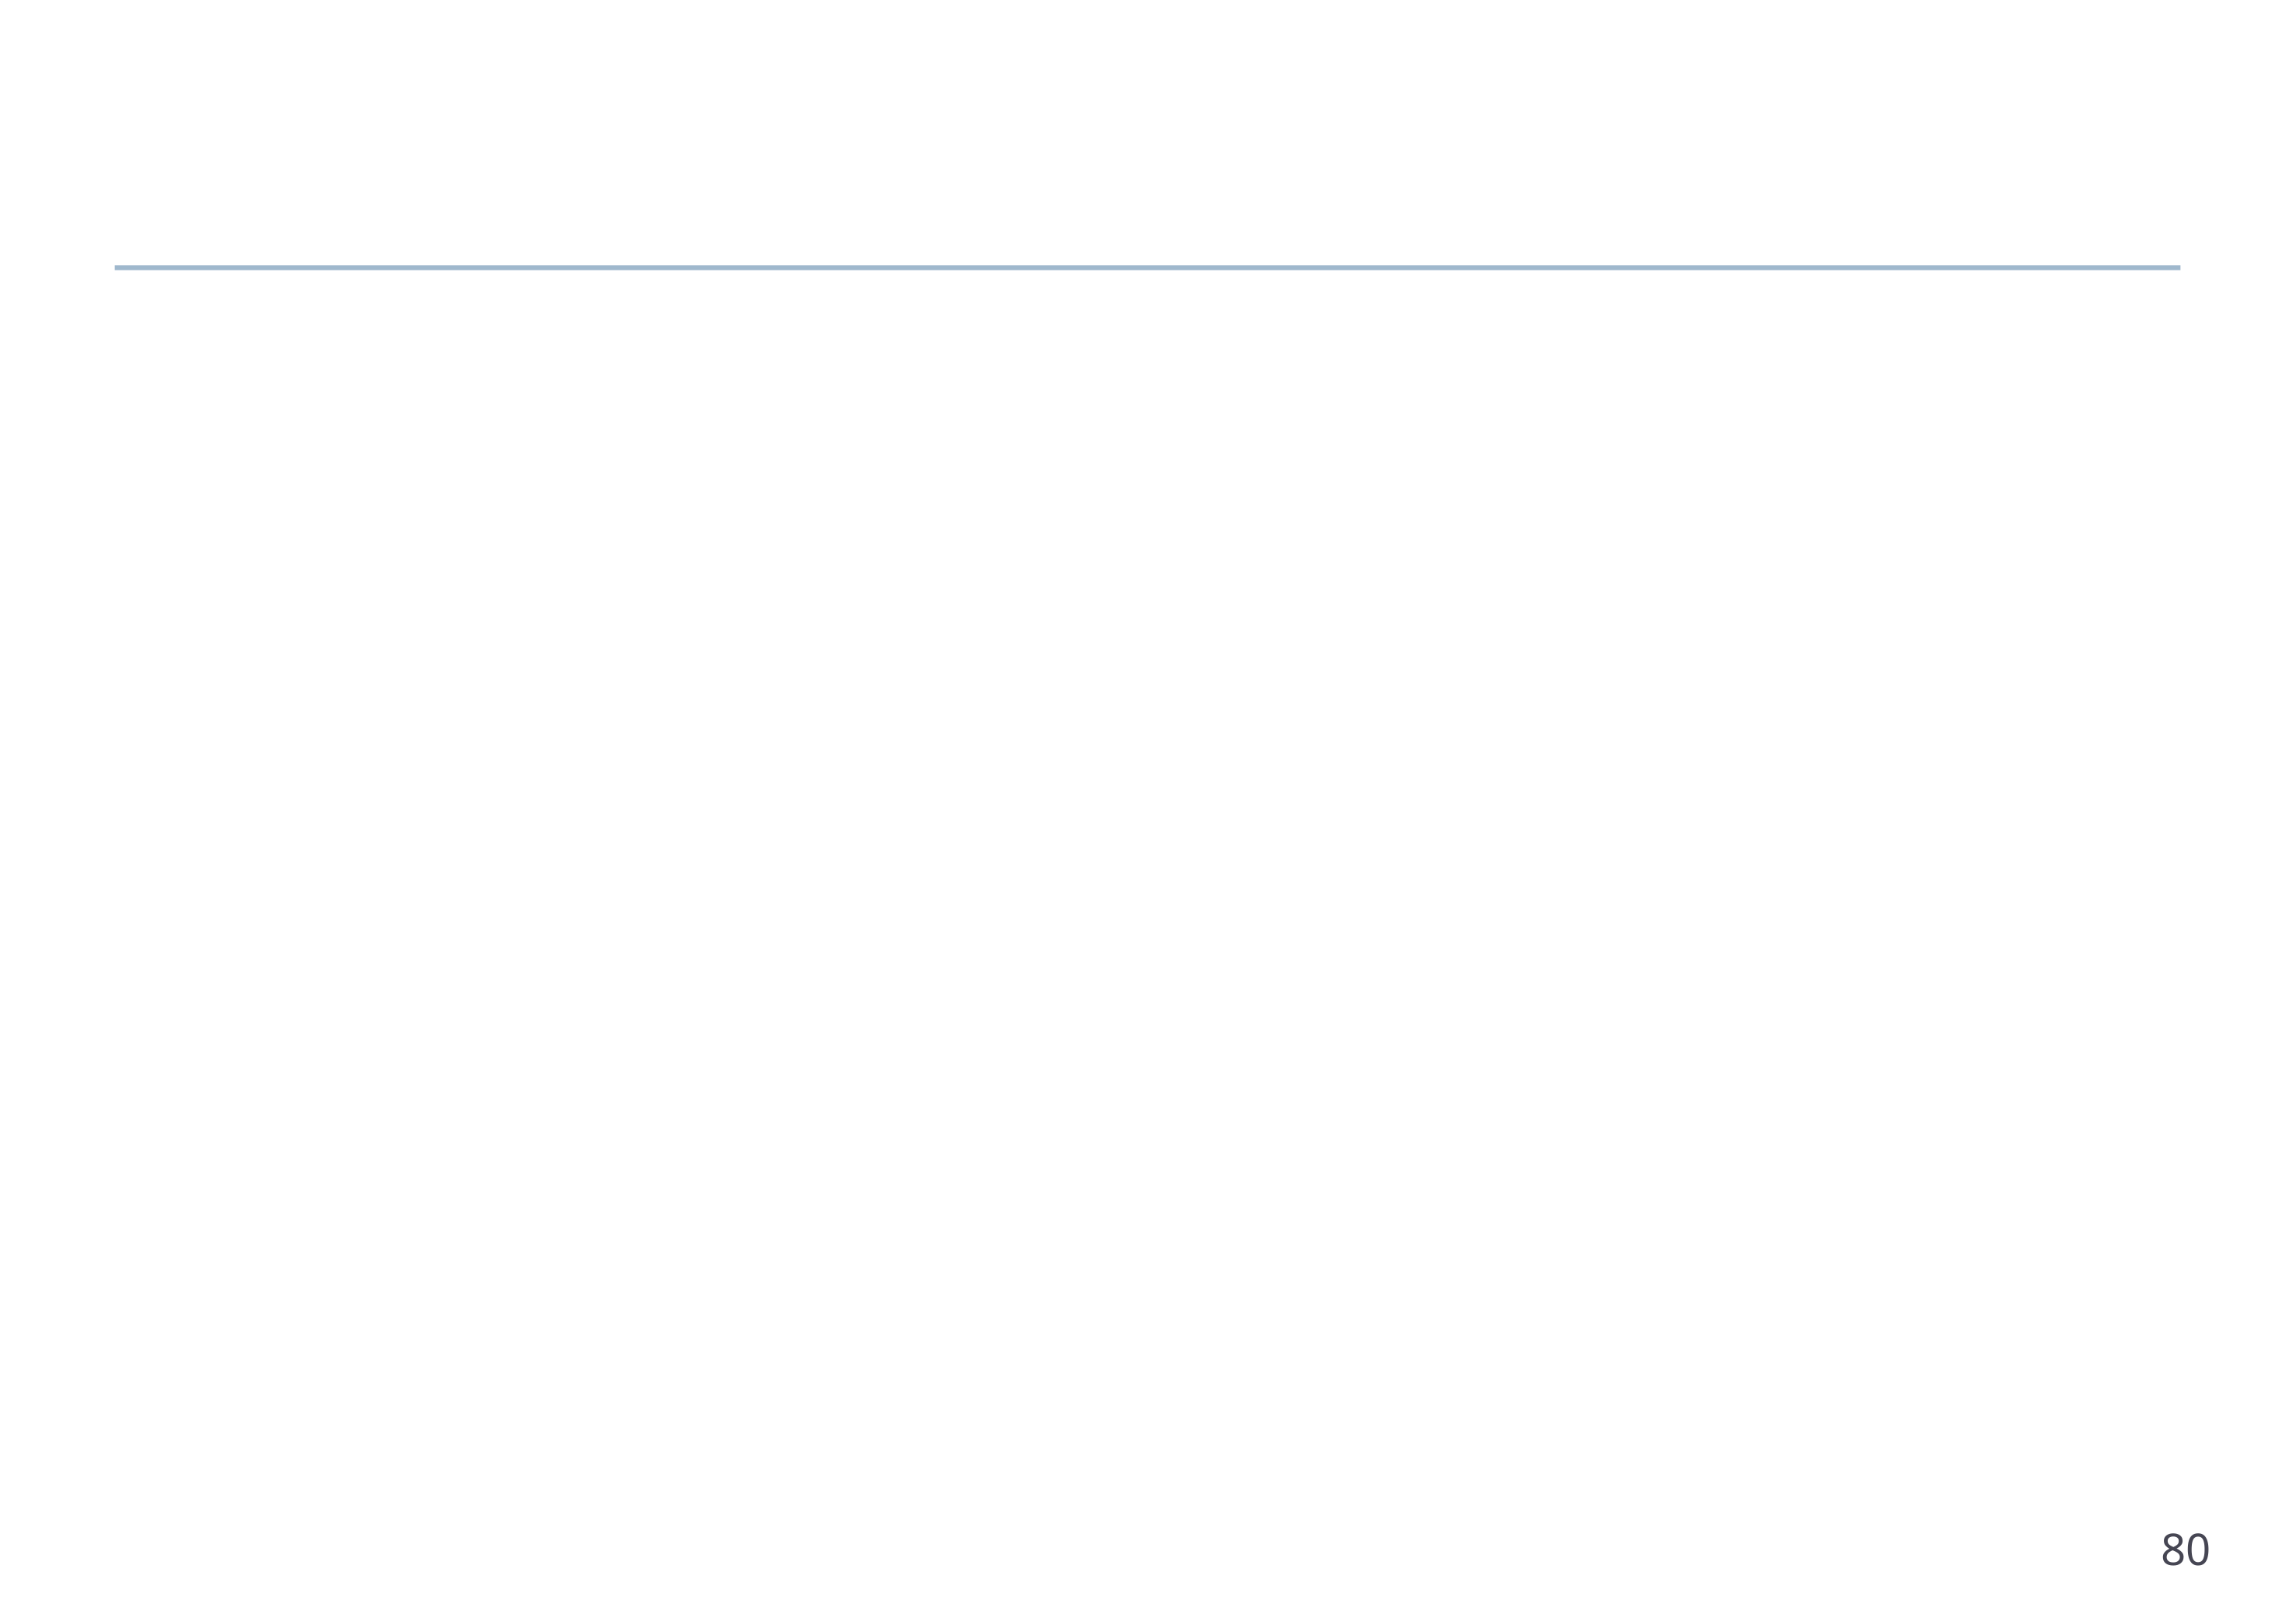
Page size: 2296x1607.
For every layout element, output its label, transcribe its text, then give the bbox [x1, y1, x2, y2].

slide_number 80 [2138, 1510, 2292, 1596]
